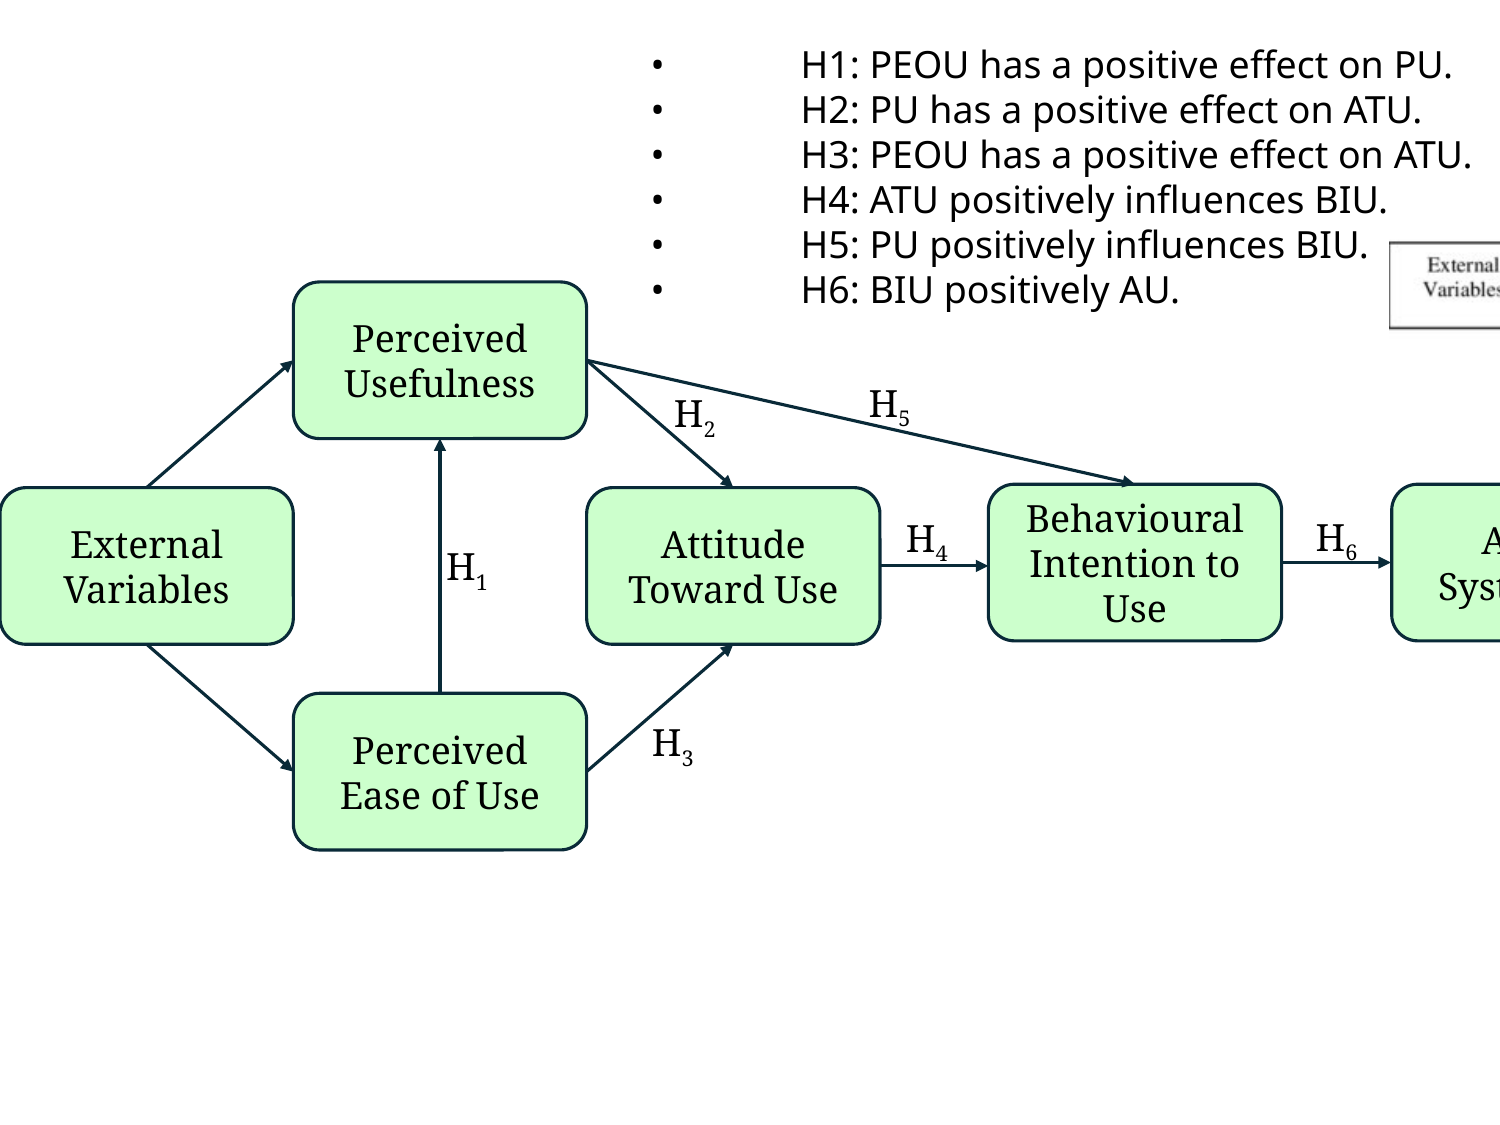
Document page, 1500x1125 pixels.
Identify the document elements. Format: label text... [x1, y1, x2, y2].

picture [1388, 114, 1500, 281]
text_box • H1: PEOU has a positive effect on PU. • H2: PU has a positive effect on ATU. • H3: PEOU has a positive effect on ATU. • H4: ATU positively influences BIU. • H5: PU positively influences BIU. • H6: BIU positively AU. [635, 33, 1500, 281]
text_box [0, 281, 1500, 851]
